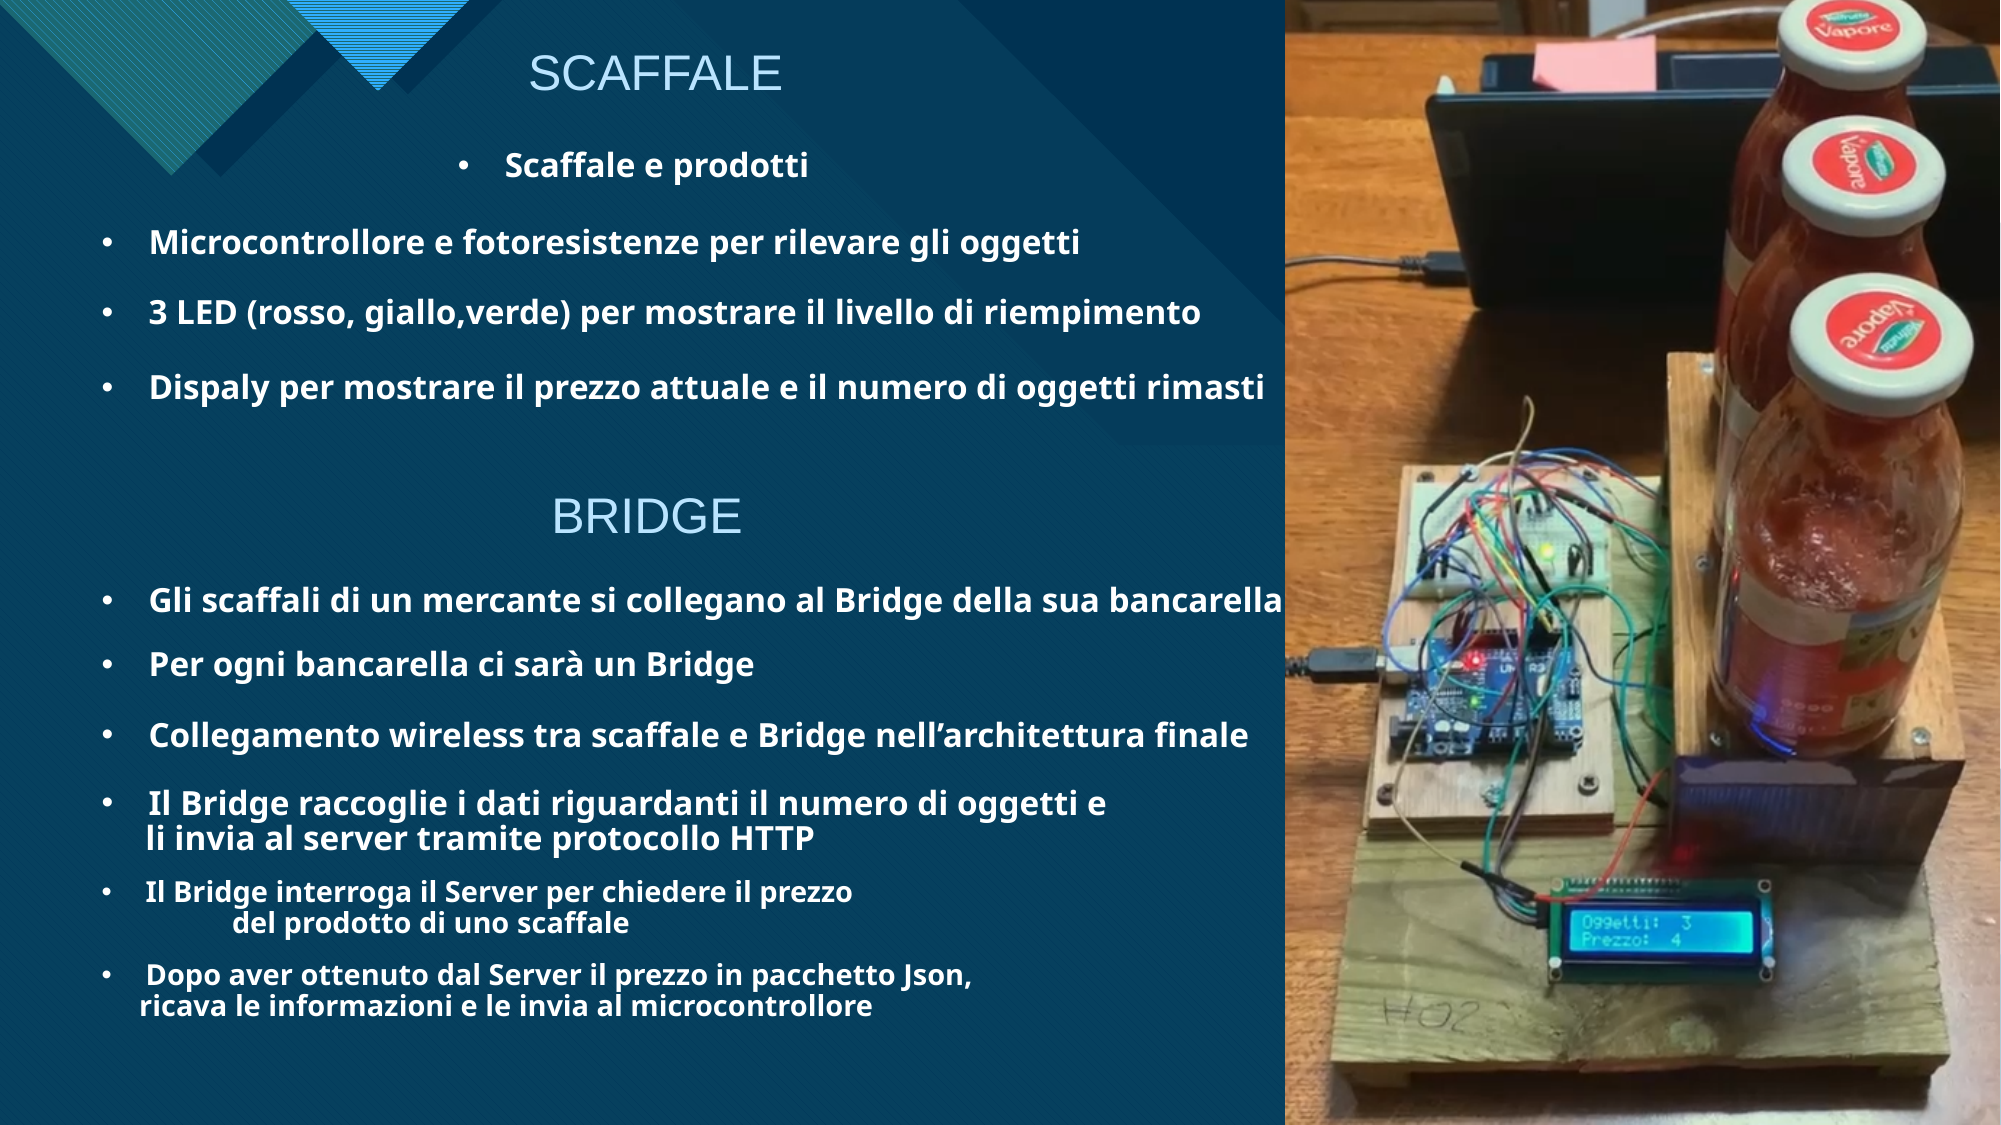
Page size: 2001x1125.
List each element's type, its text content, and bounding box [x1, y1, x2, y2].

text_box Il Bridge interroga il Server per chiedere il prezzo del prodotto di uno scaffale [86, 868, 1285, 951]
text_box Gli scaffali di un mercante si collegano al Bridge della sua bancarella [86, 562, 1285, 626]
text_box Dopo aver ottenuto dal Server il prezzo in pacchetto Json, ricava le informazioni e le invia al microcontrollore [86, 951, 1285, 1093]
text_box SCAFFALE [513, 33, 1124, 108]
text_box Per ogni bancarella ci sarà un Bridge [86, 626, 1285, 760]
text_box Il Bridge raccoglie i dati riguardanti il numero di oggetti e li invia al server tramite protocollo HTTP [86, 760, 1285, 868]
text_box Scaffale e prodotti [442, 127, 1285, 269]
title Microcontrollore e fotoresistenze per rilevare gli oggetti [86, 204, 1285, 274]
picture [1285, 0, 2000, 1125]
text_box BRIDGE [536, 475, 967, 551]
text_box 3 LED (rosso, giallo,verde) per mostrare il livello di riempimento [86, 274, 1285, 349]
text_box Dispaly per mostrare il prezzo attuale e il numero di oggetti rimasti [86, 349, 1285, 491]
